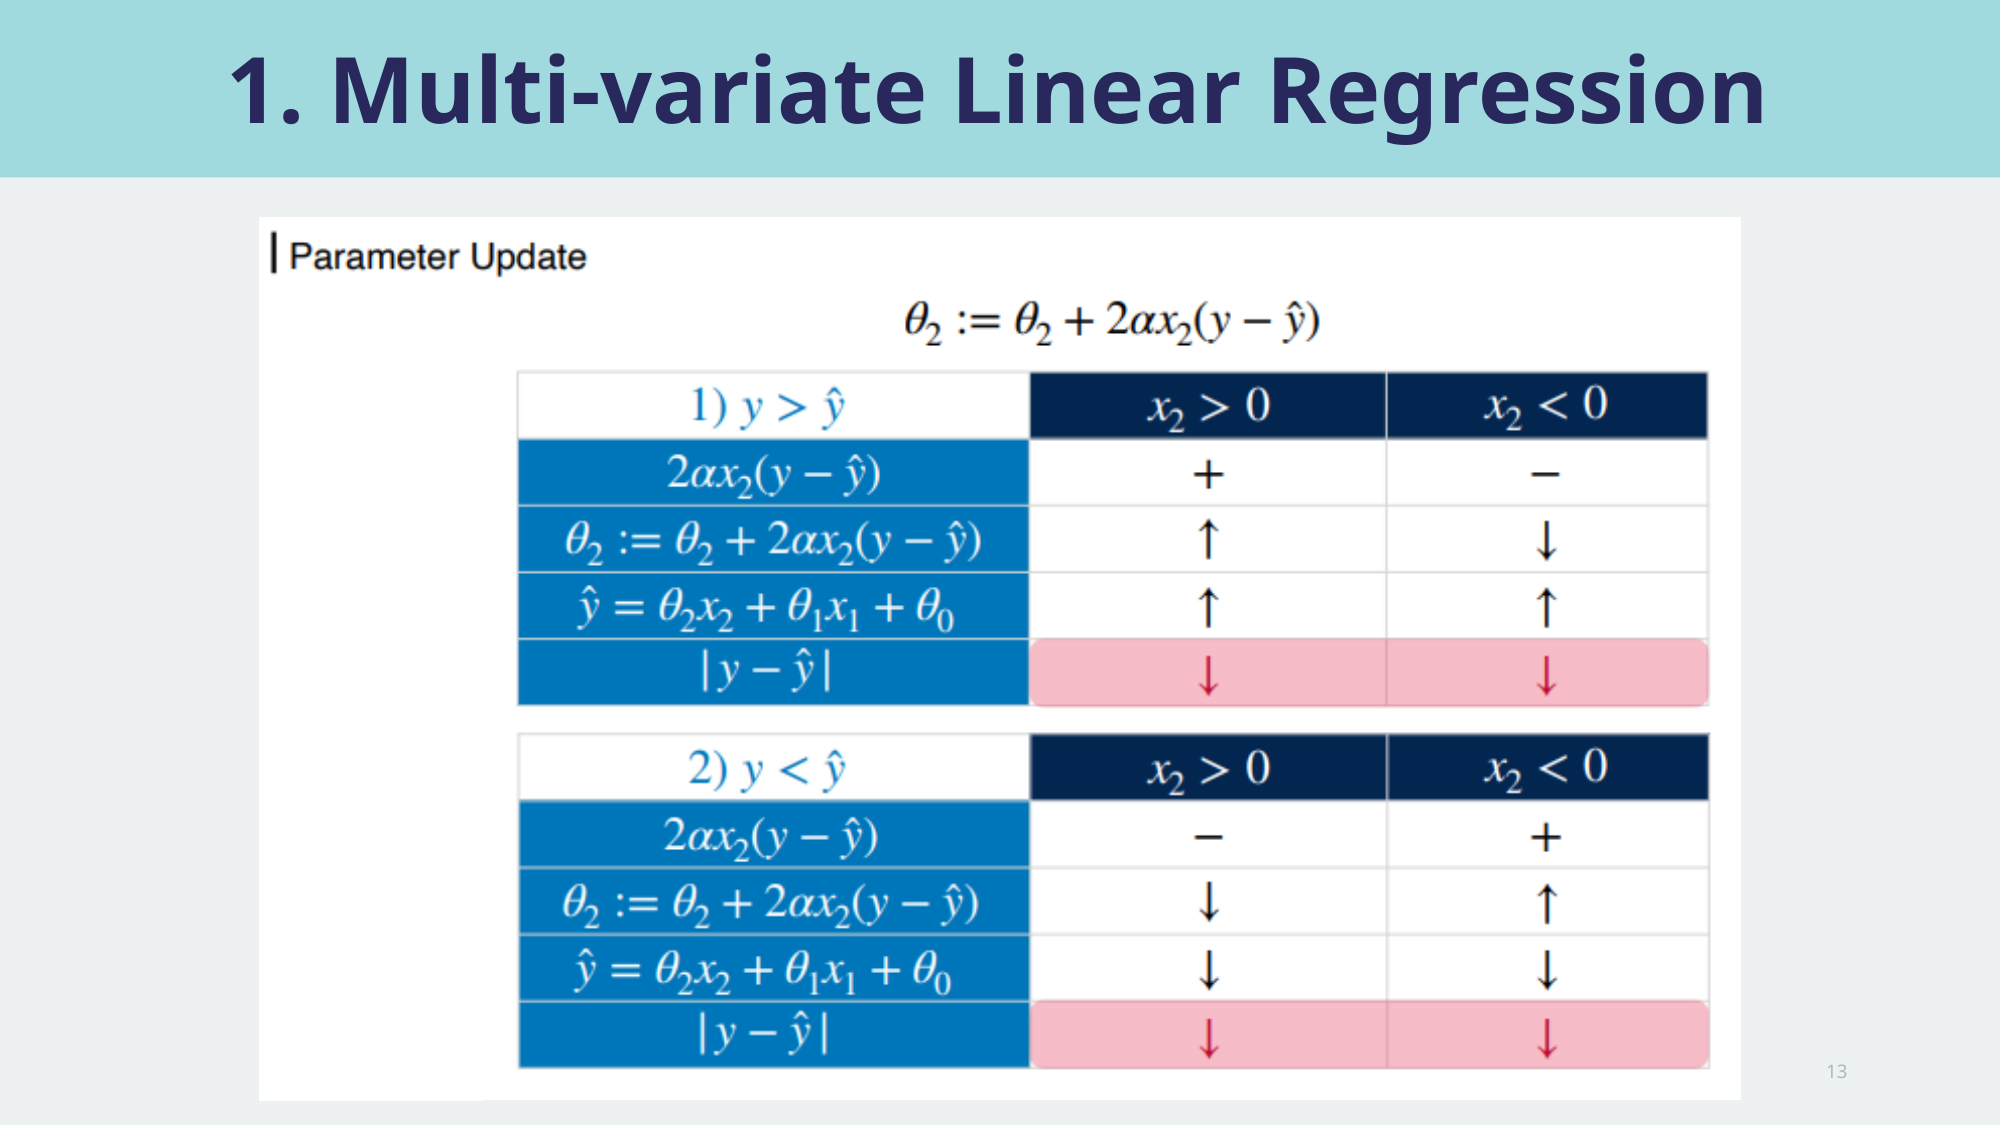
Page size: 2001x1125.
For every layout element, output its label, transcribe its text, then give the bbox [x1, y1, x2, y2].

picture [259, 217, 1741, 1100]
slide_number 13 [1412, 1042, 1863, 1103]
title 1. Multi-variate Linear Regression [116, 15, 1880, 152]
